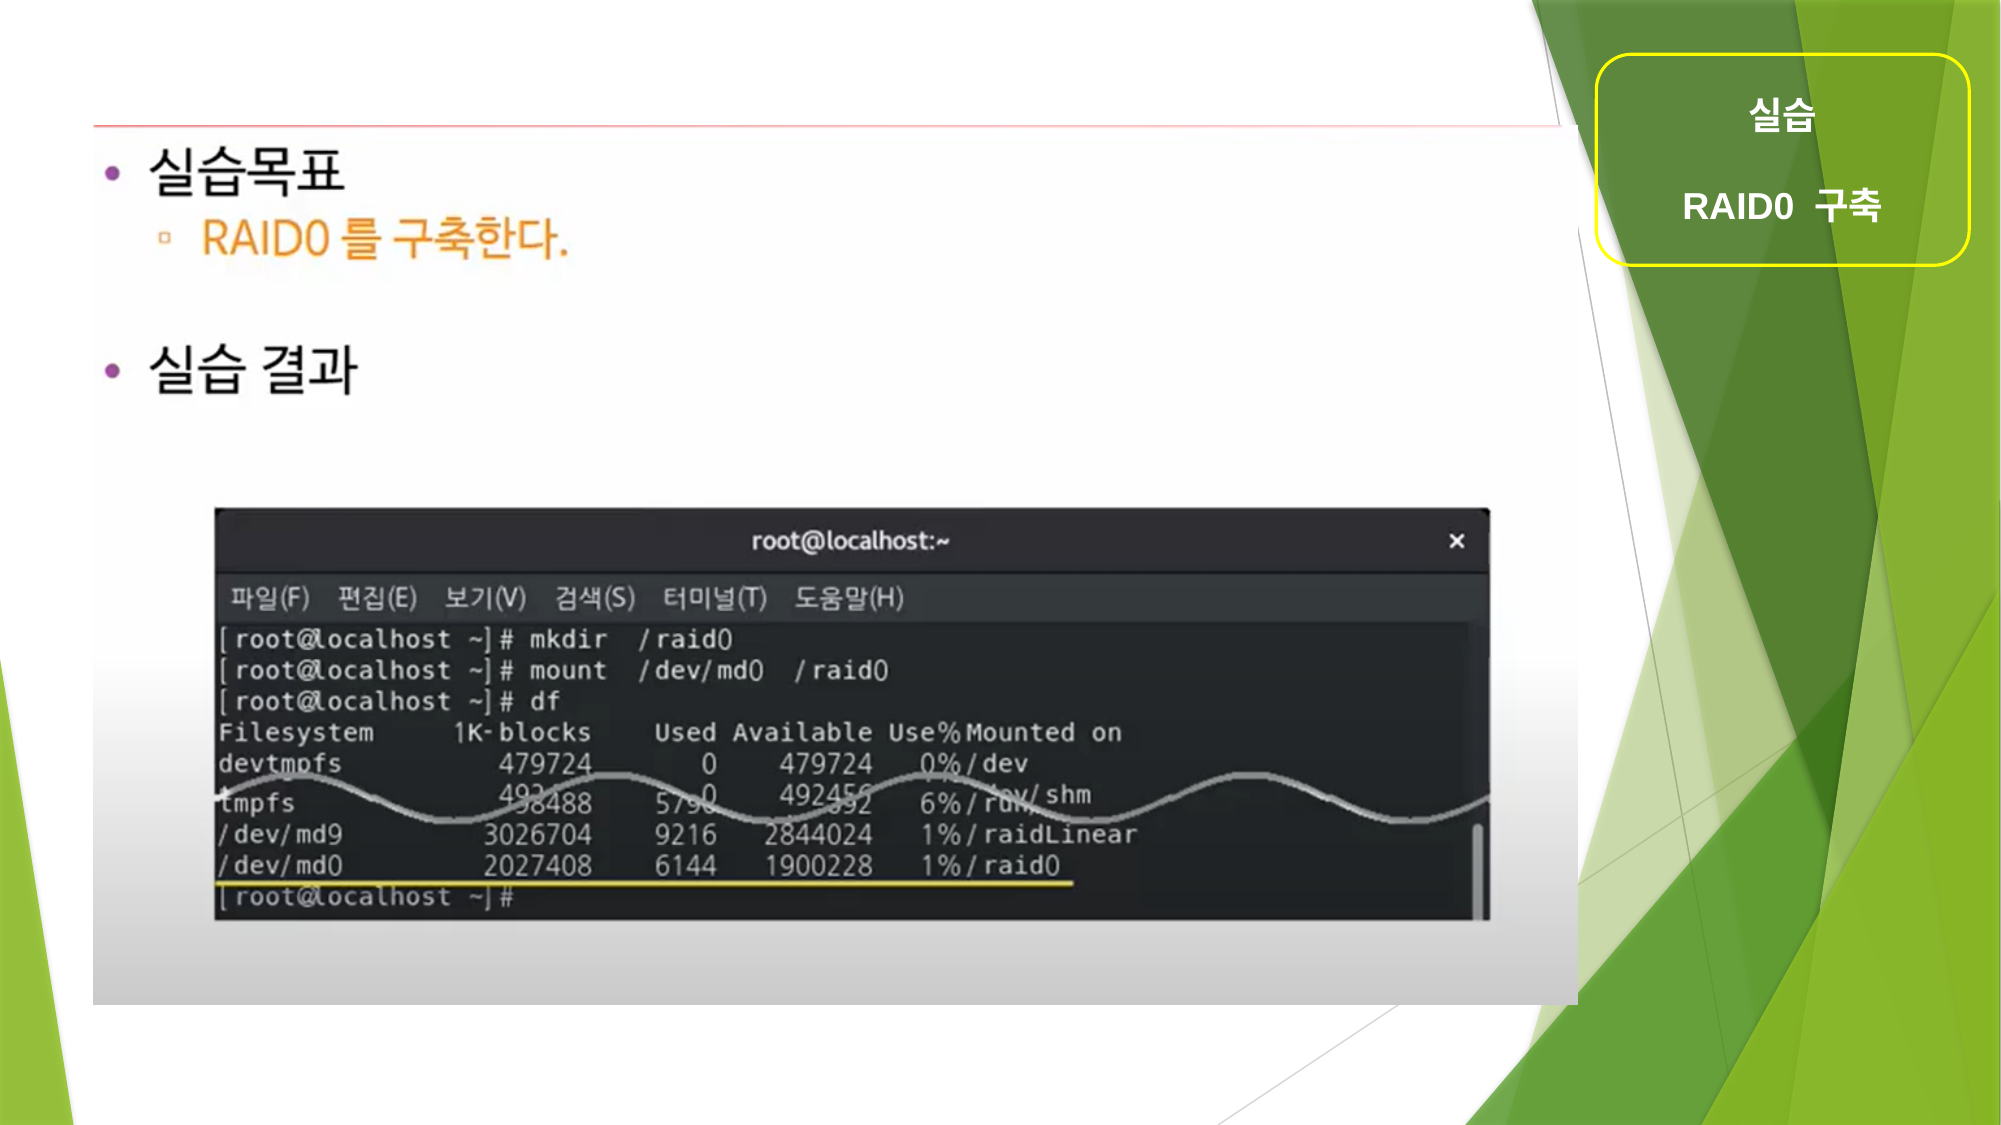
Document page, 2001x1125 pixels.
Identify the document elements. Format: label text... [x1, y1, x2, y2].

text_box 실습 RAID0 구축 [1594, 52, 1971, 267]
picture [93, 124, 1578, 1006]
